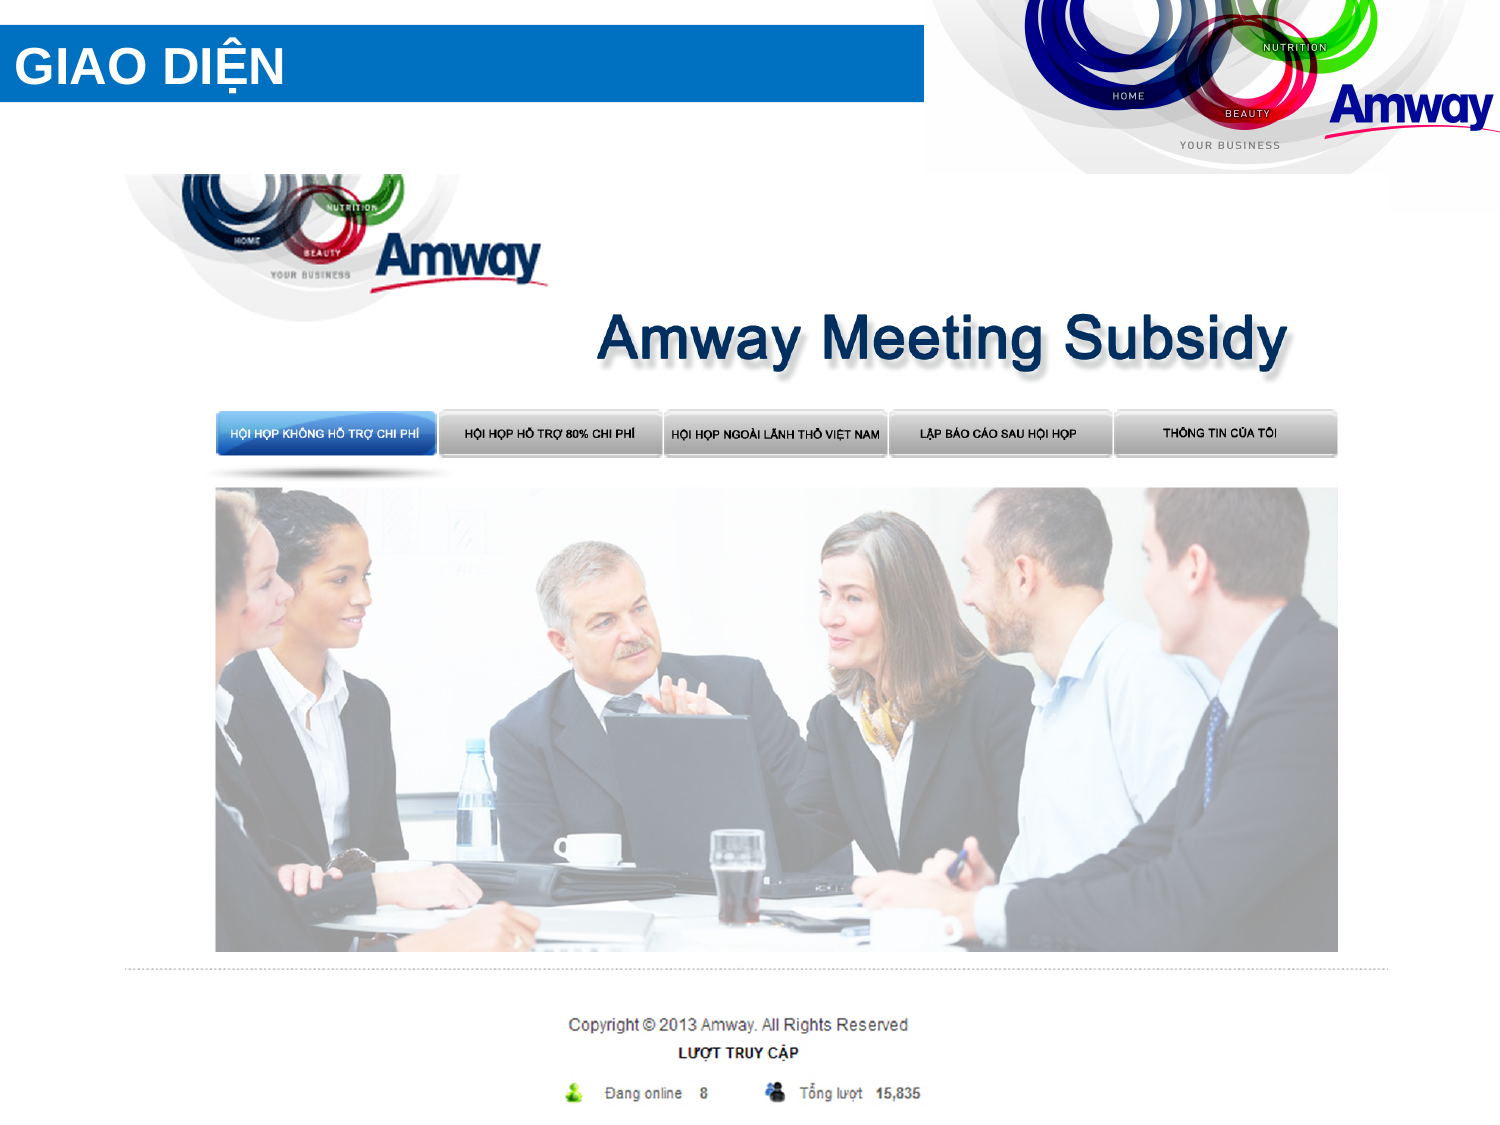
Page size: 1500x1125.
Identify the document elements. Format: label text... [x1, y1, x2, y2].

text_box GIAO DIỆN [0, 24, 919, 103]
picture [124, 0, 1500, 1114]
